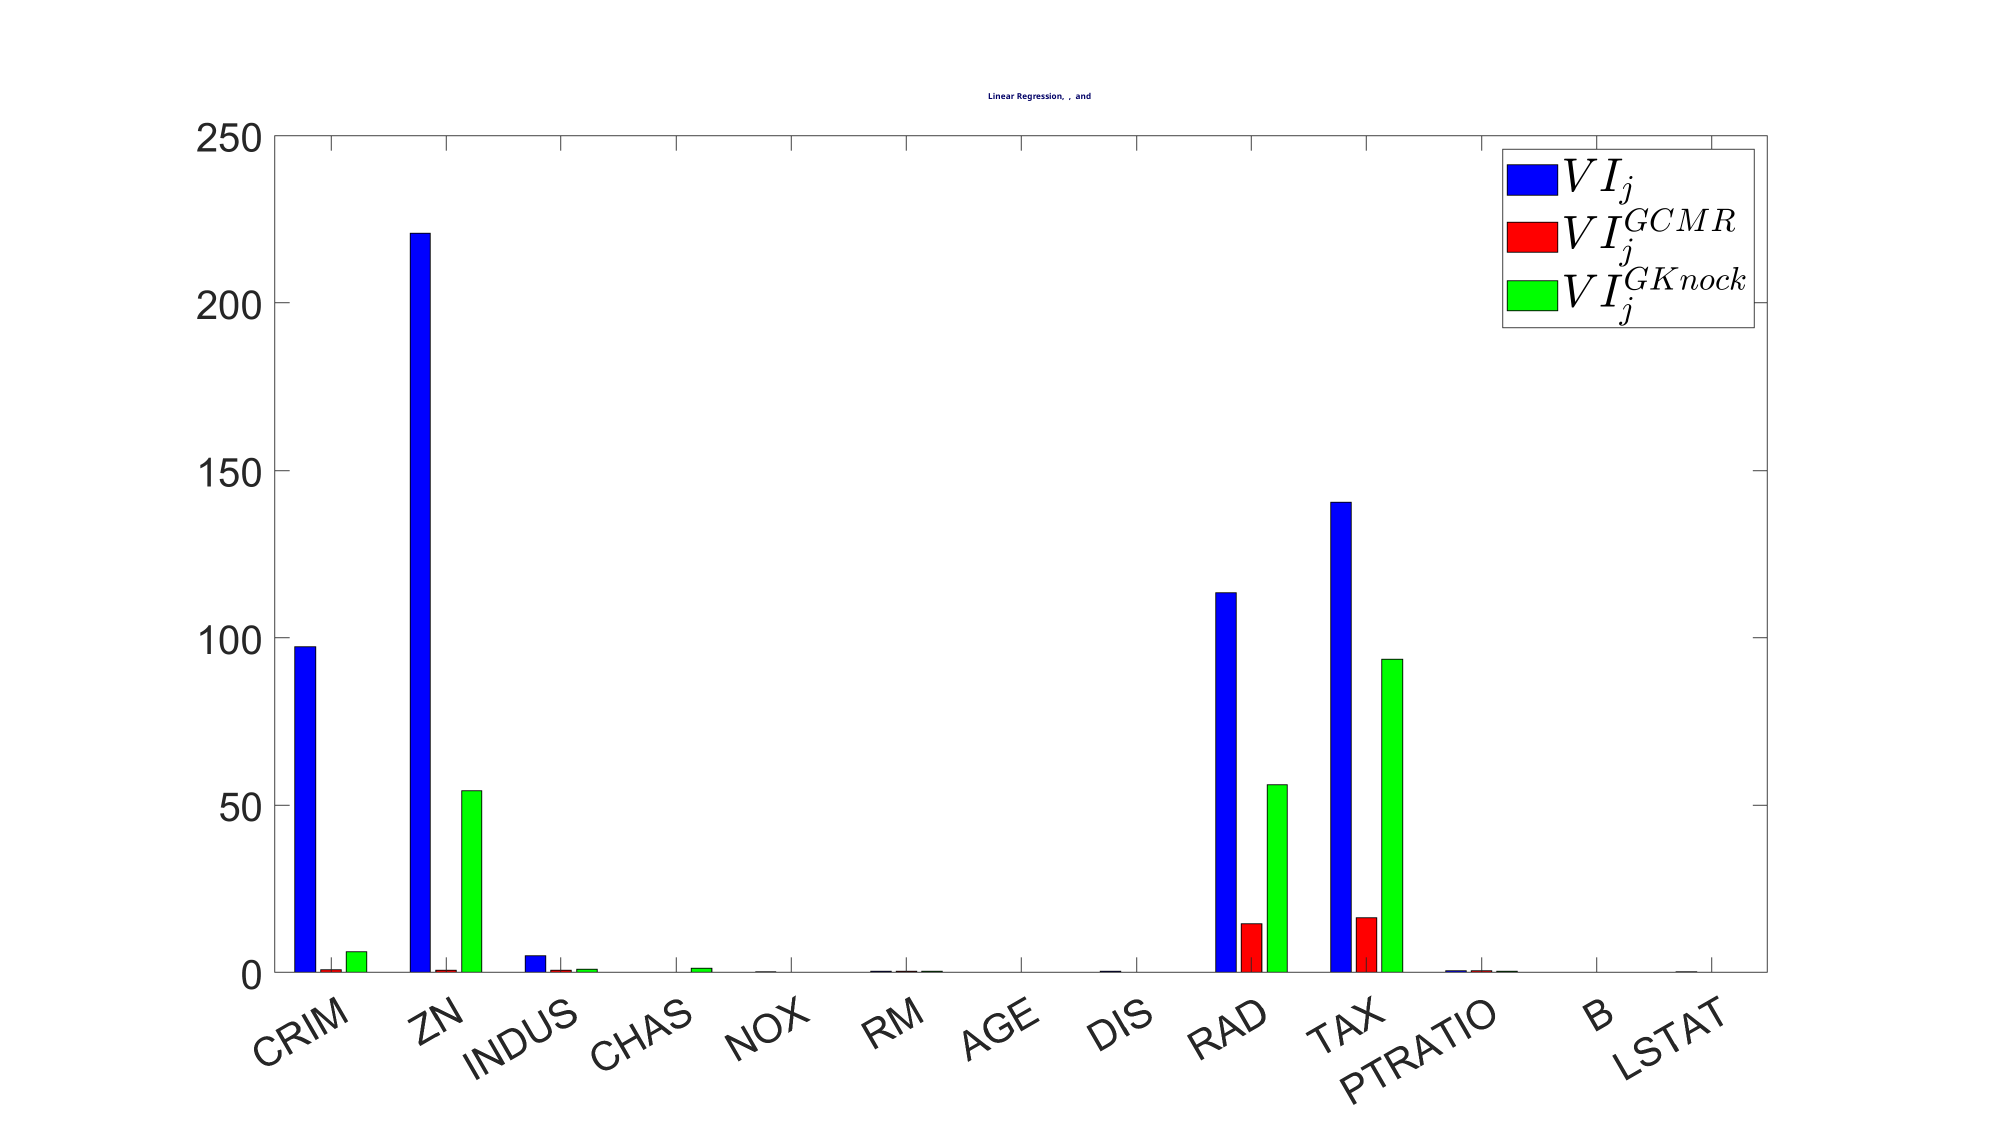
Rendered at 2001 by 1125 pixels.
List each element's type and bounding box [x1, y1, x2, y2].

list [24, 55, 1951, 1114]
